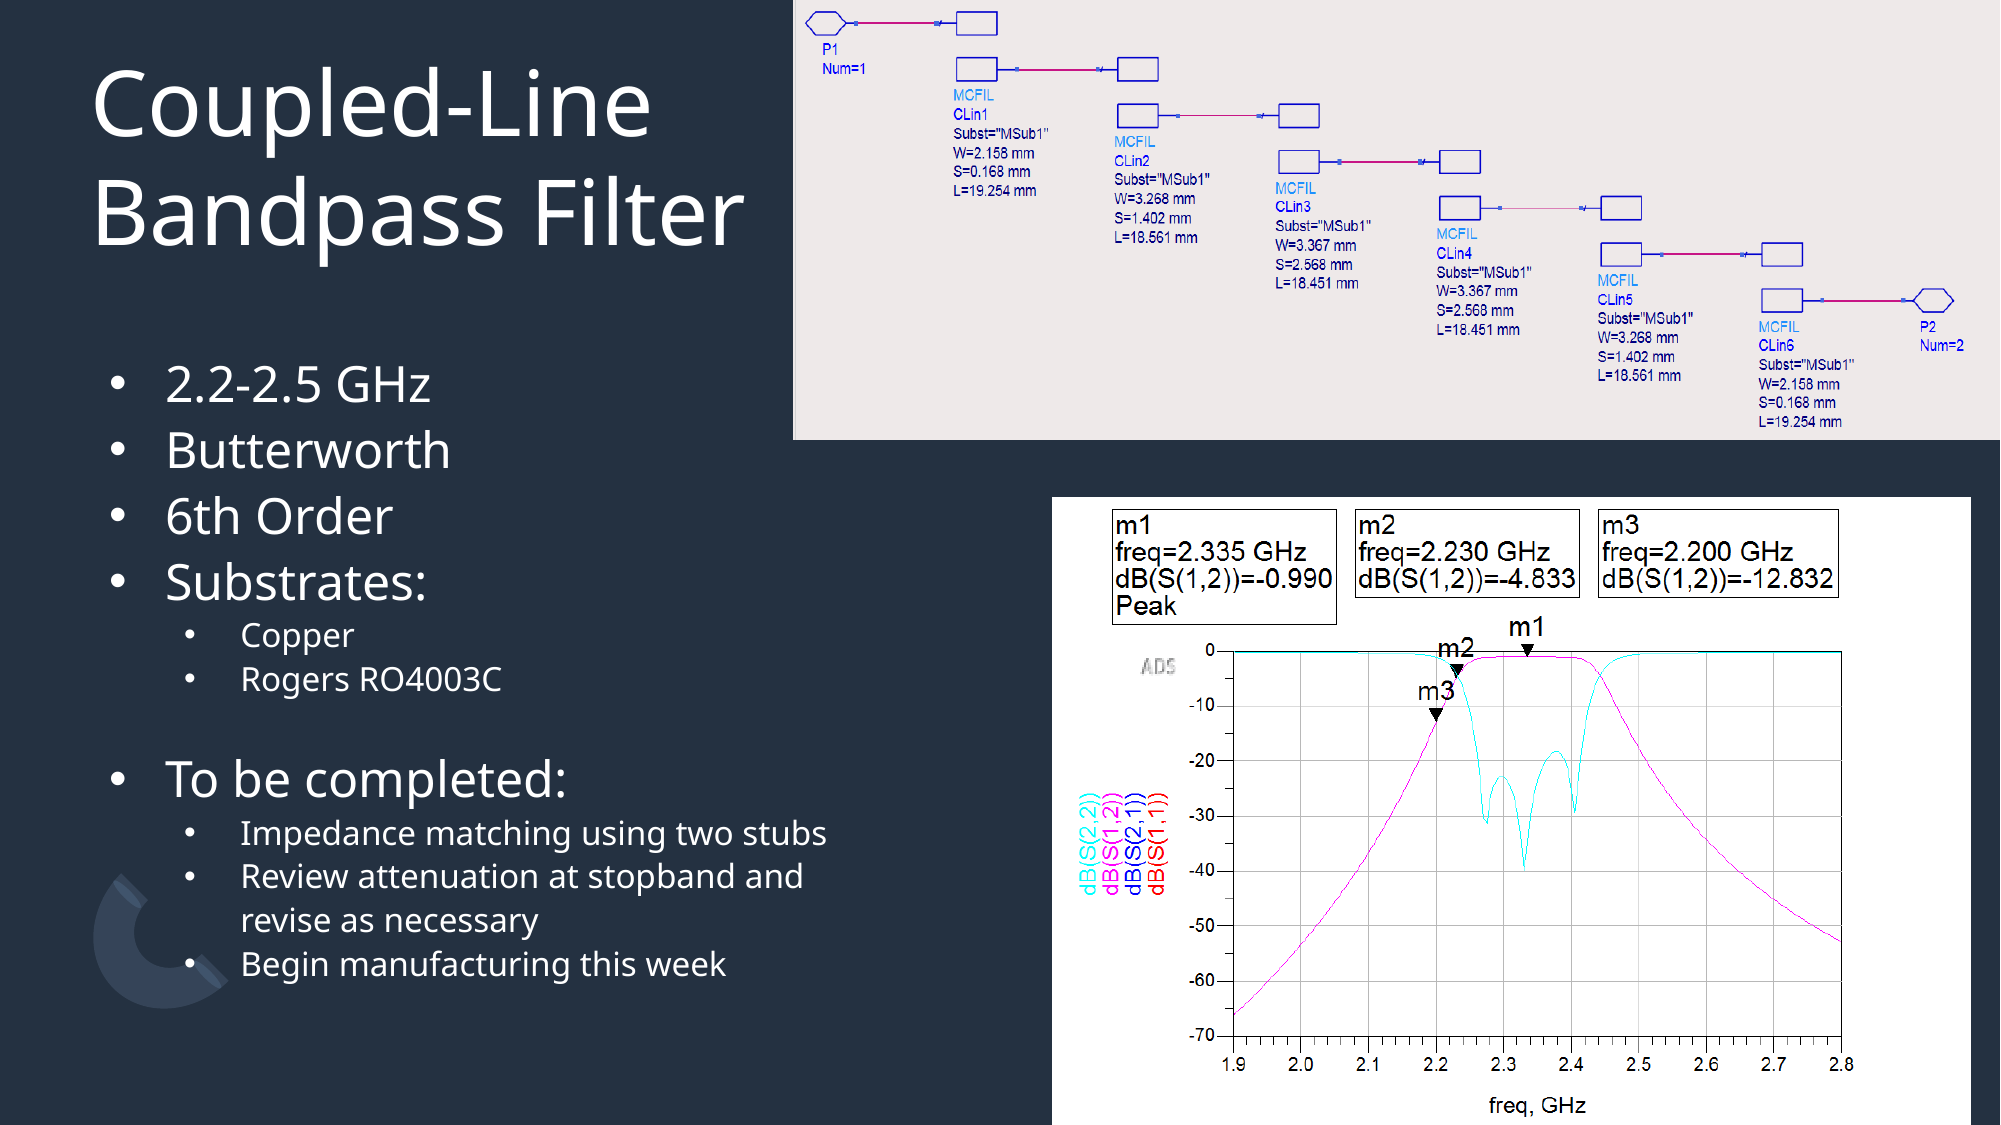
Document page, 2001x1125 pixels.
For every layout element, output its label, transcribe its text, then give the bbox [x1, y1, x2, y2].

title Coupled-Line Bandpass Filter [90, 45, 788, 265]
picture [1052, 497, 1971, 1125]
list 2.2-2.5 GHz Butterworth 6th Order Substrates: Copper Rogers RO4003C To be completed: Impedance matching using two stubs Review attenuation at stopband and revise as necessary Begin manufacturing this week [90, 346, 905, 1000]
picture [793, 0, 2000, 440]
